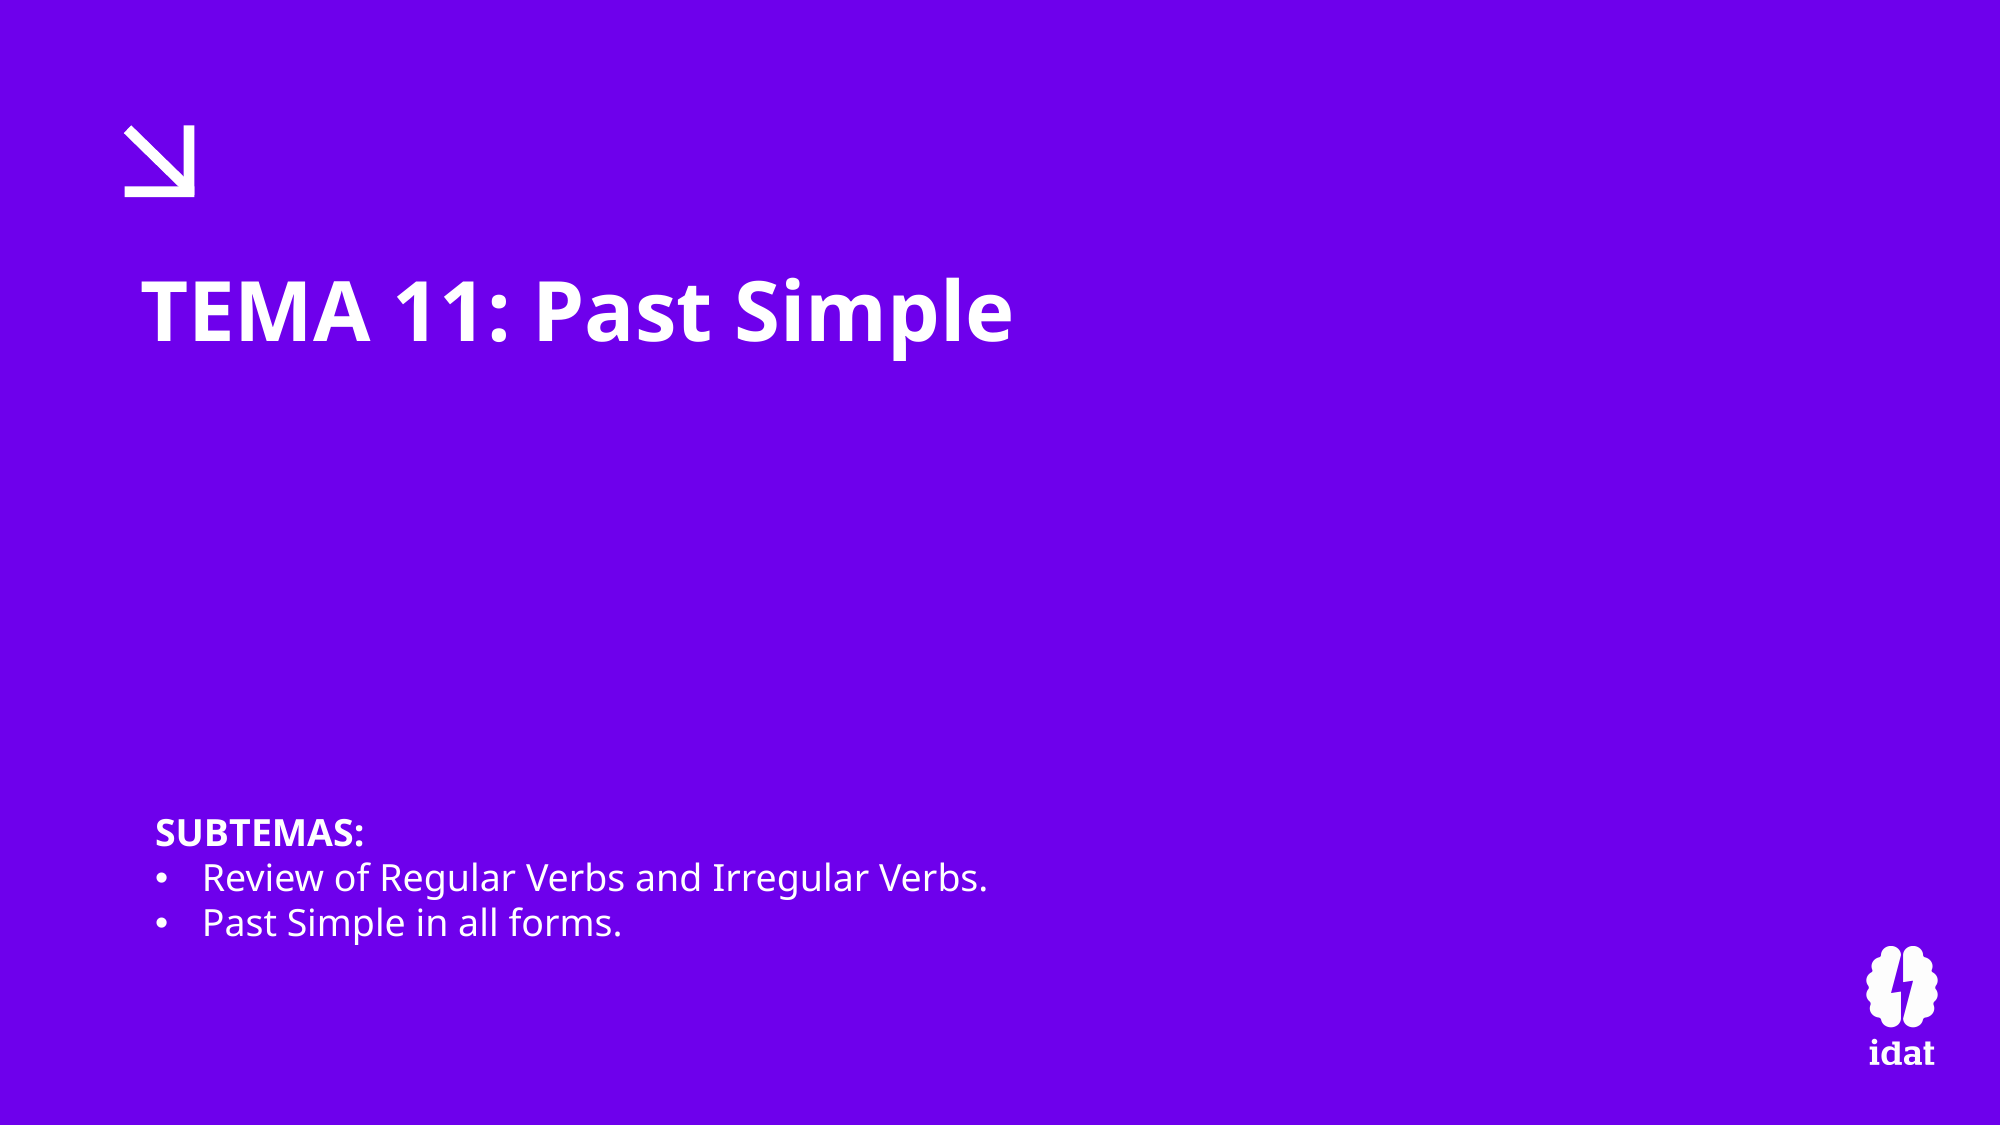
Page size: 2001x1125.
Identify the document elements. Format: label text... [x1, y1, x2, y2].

text_box SUBTEMAS: Review of Regular Verbs and Irregular Verbs. Past Simple in all forms. [140, 711, 1545, 952]
list TEMA 11: Past Simple [140, 252, 1655, 563]
picture [1866, 946, 1938, 1065]
